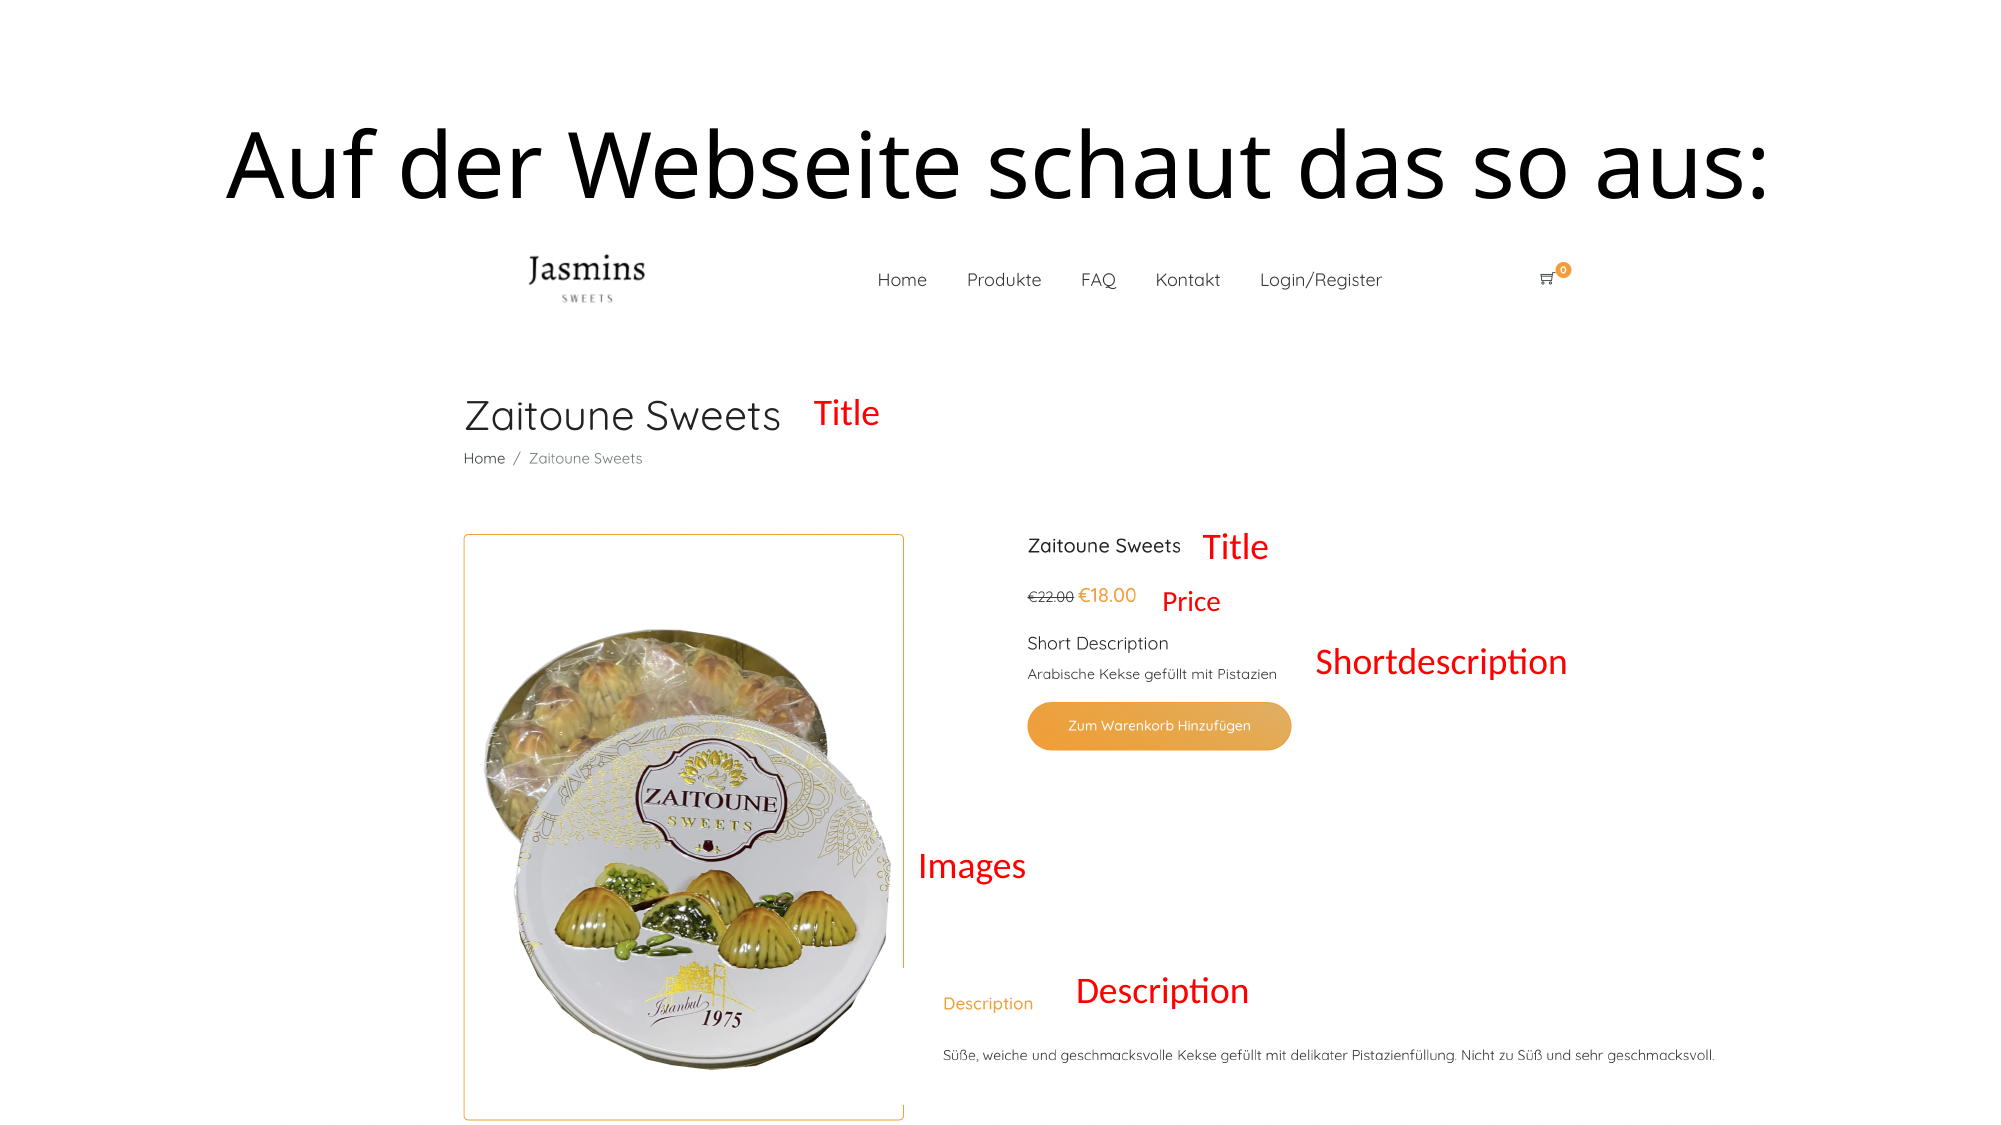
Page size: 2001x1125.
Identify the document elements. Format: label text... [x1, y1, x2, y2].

picture [903, 968, 1799, 1105]
title Auf der Webseite schaut das so aus: [137, 59, 1863, 278]
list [240, 223, 1760, 1125]
